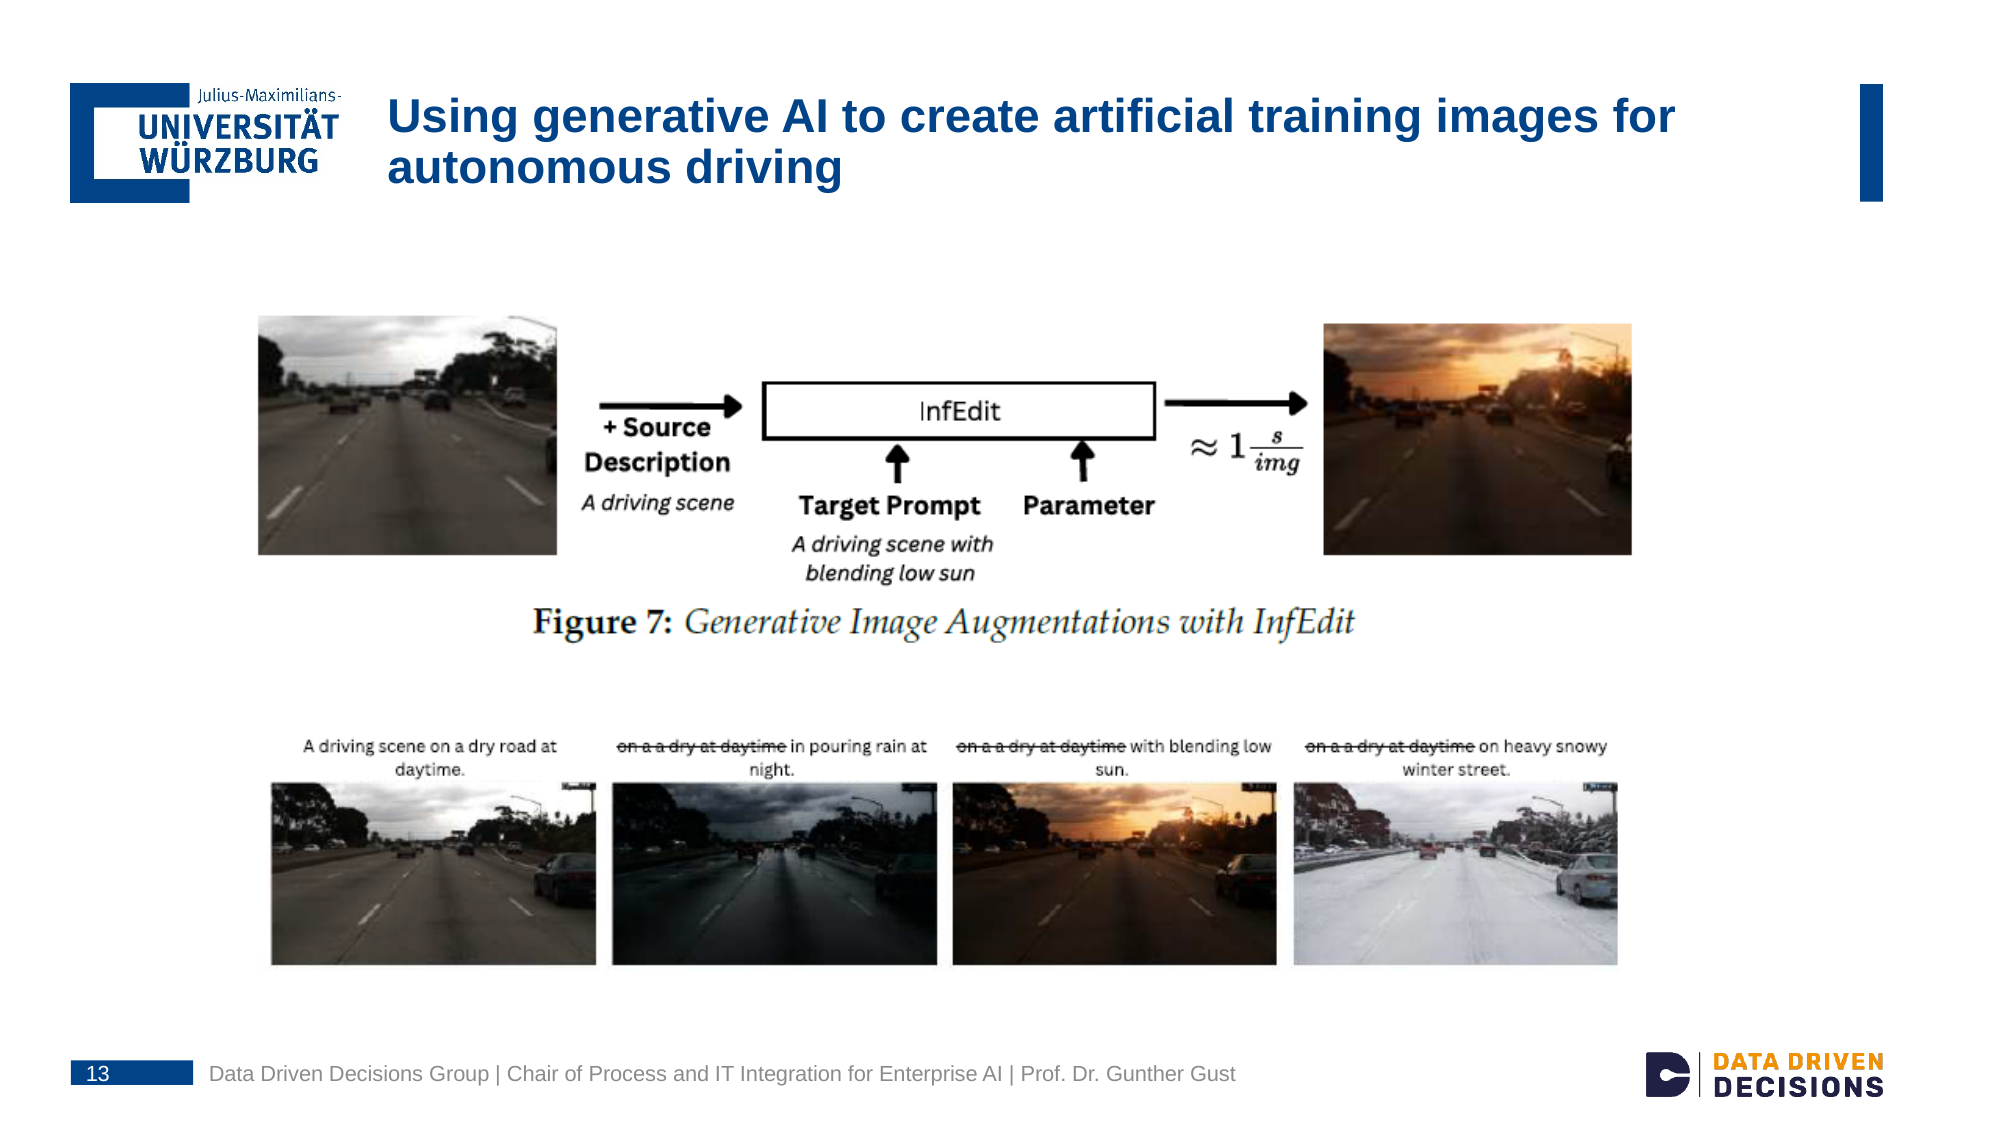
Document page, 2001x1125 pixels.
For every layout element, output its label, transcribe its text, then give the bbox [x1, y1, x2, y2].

picture [1646, 1049, 1883, 1097]
slide_number 13 [70, 1060, 193, 1085]
picture [224, 280, 1679, 982]
footer Data Driven Decisions Group | Chair of Process and IT Integration for Enterprise AI | Prof. Dr. Gunther Gust [193, 1060, 1338, 1085]
title Using generative AI to create artificial training images for autonomous driving [372, 84, 1834, 202]
picture [70, 83, 341, 203]
